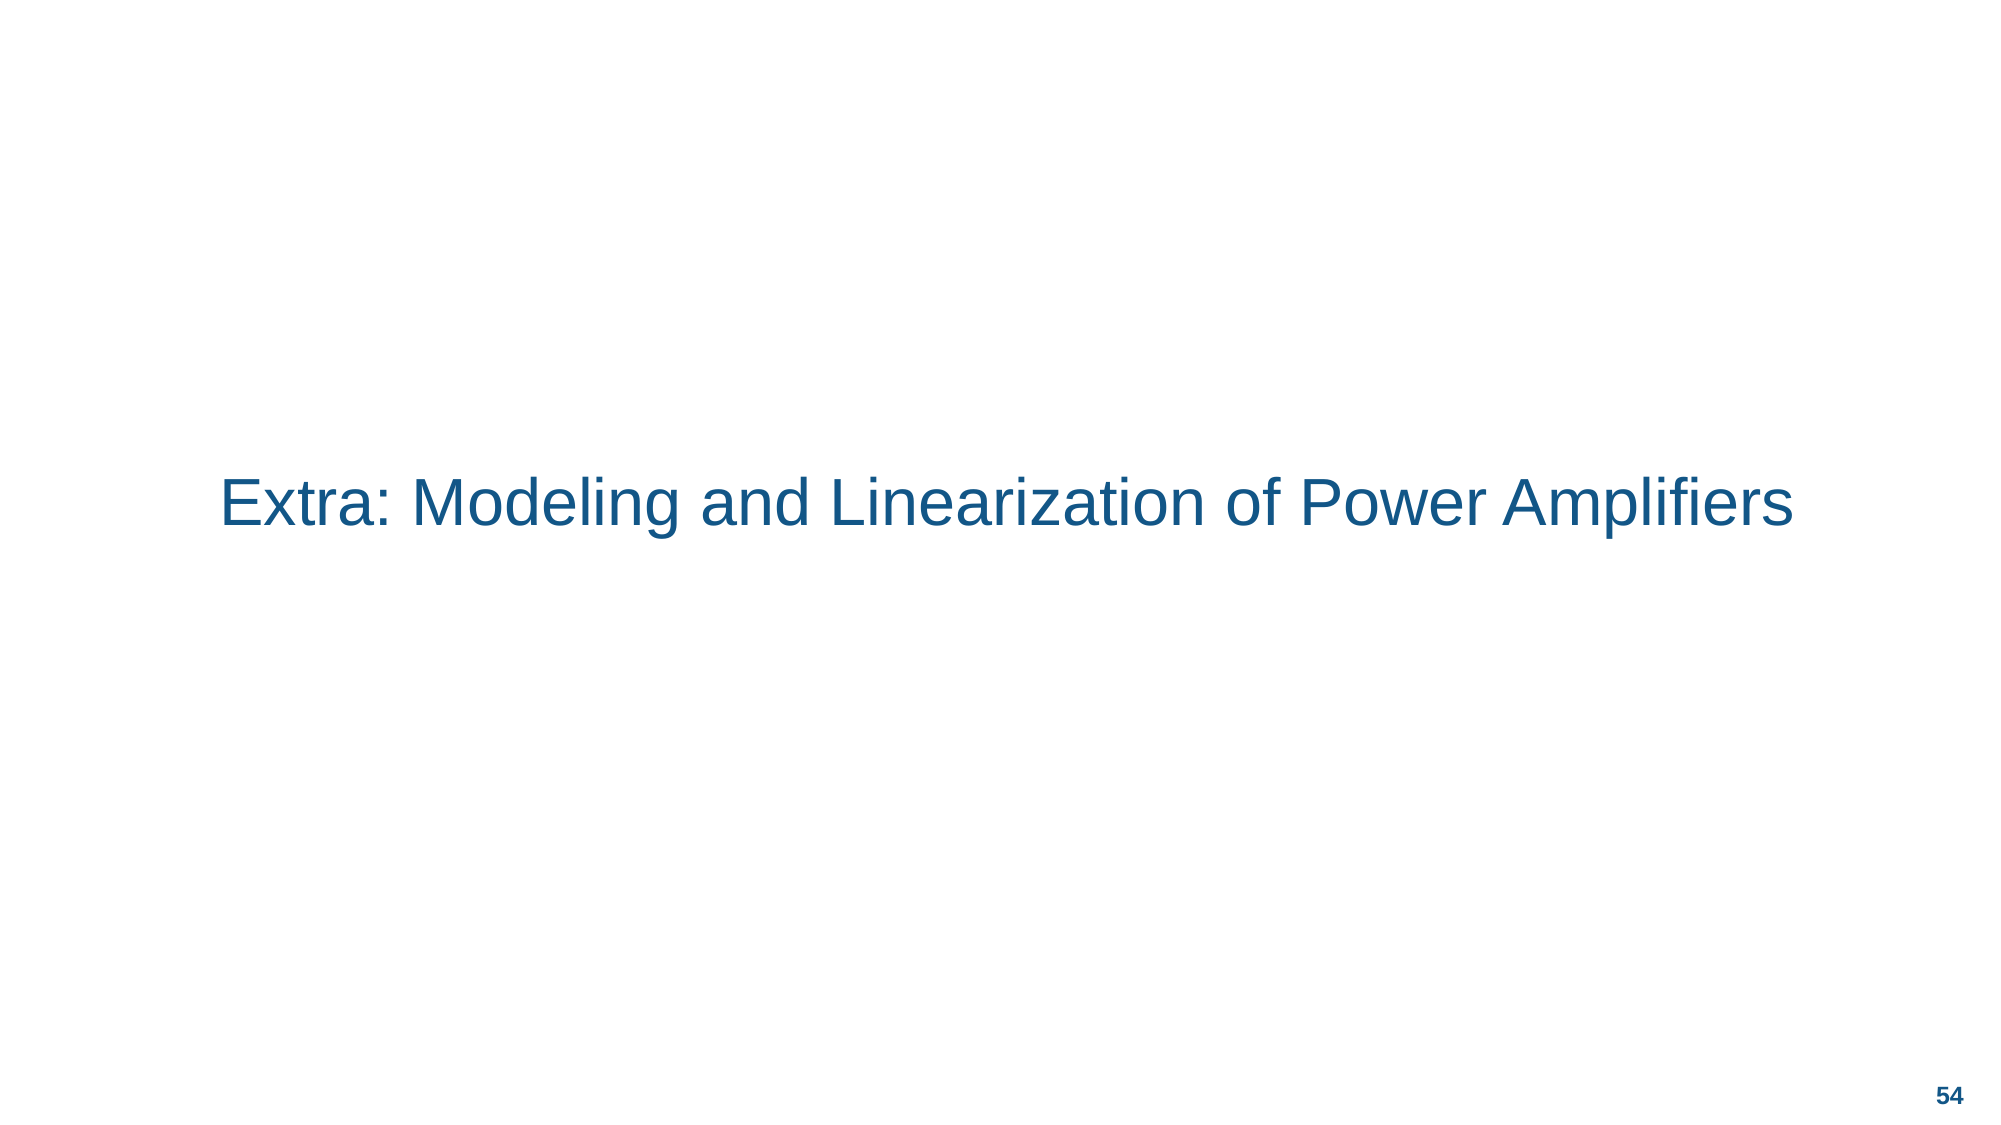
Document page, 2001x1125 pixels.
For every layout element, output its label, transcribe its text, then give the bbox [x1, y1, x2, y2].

title Extra: Modeling and Linearization of Power Amplifiers [157, 450, 1858, 675]
